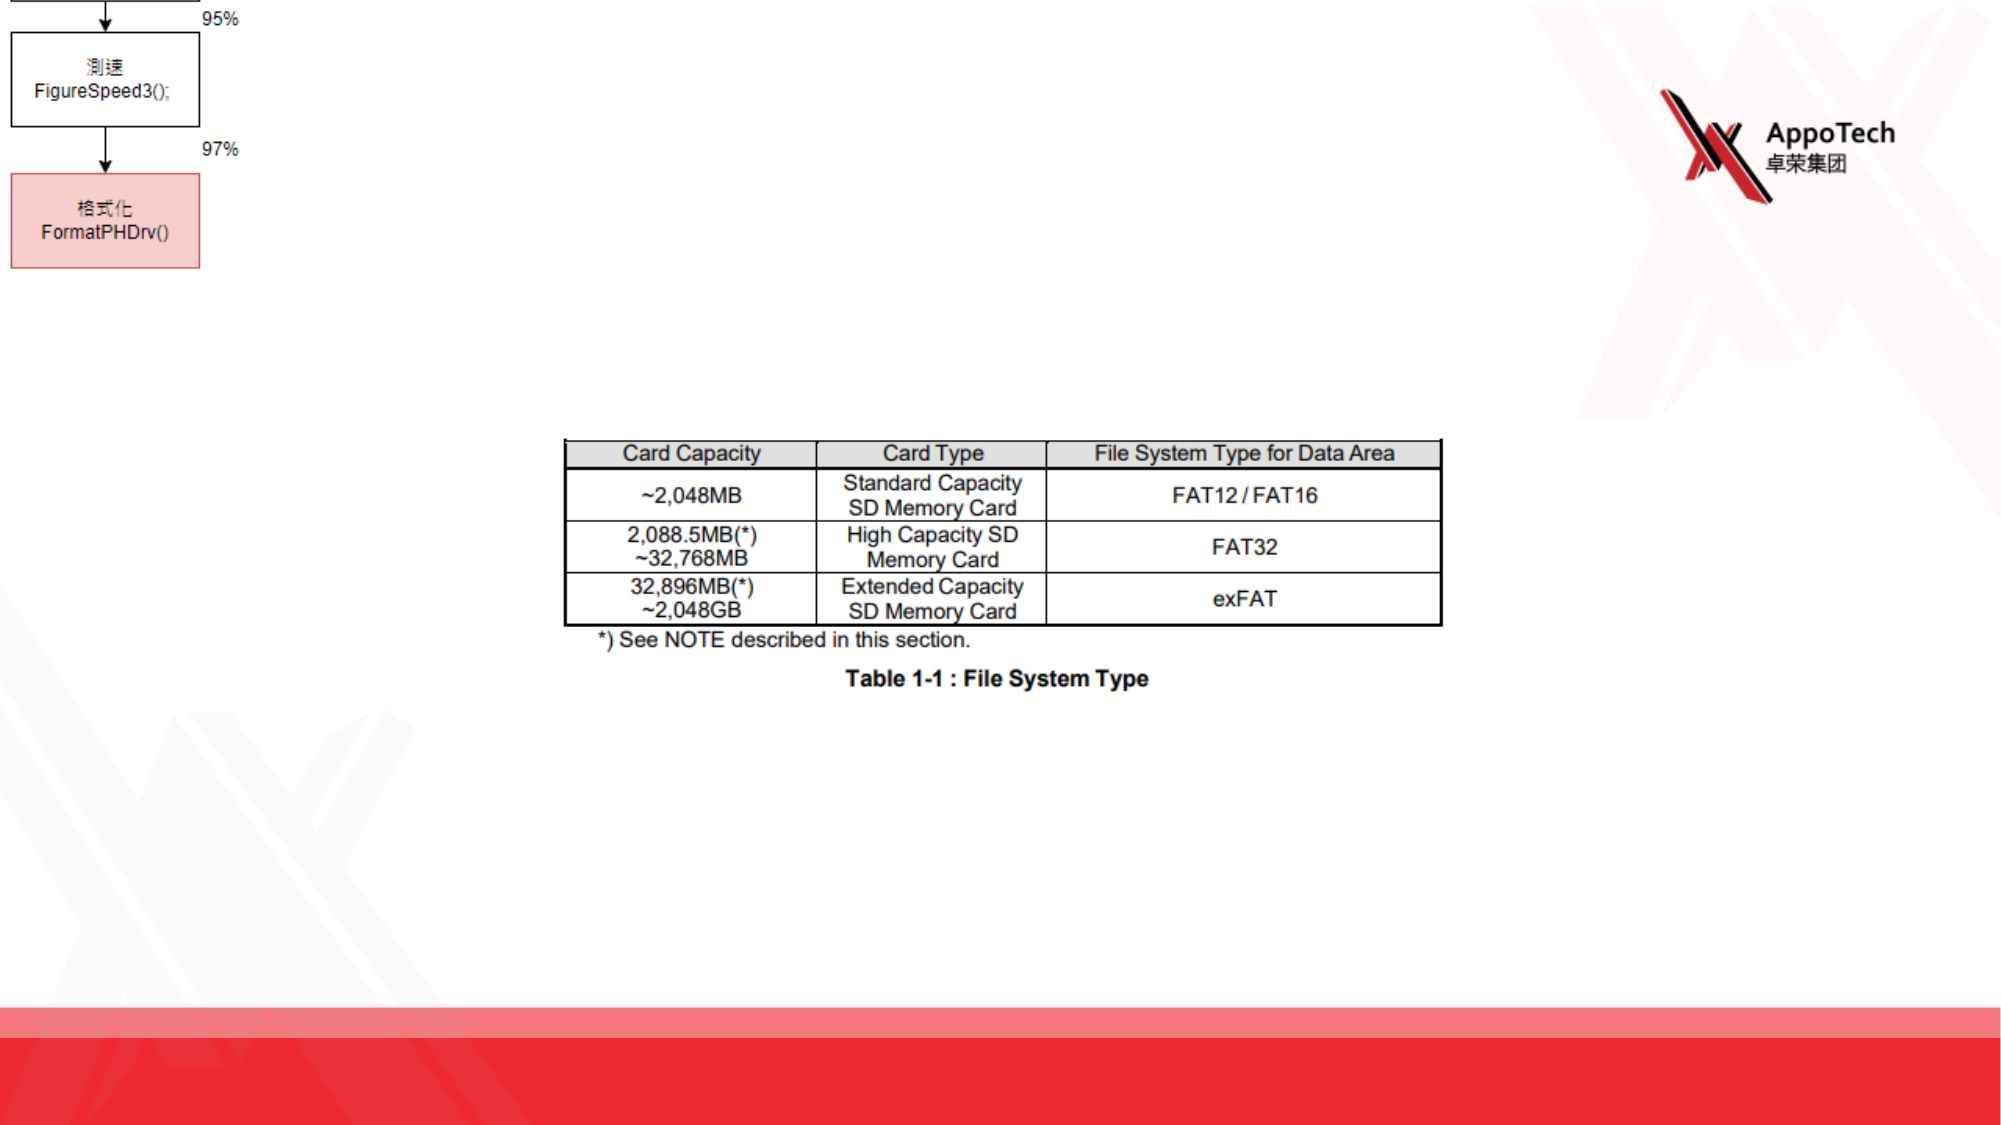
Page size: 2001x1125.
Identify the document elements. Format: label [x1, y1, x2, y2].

picture [0, 3, 2001, 1125]
list [0, 0, 249, 291]
